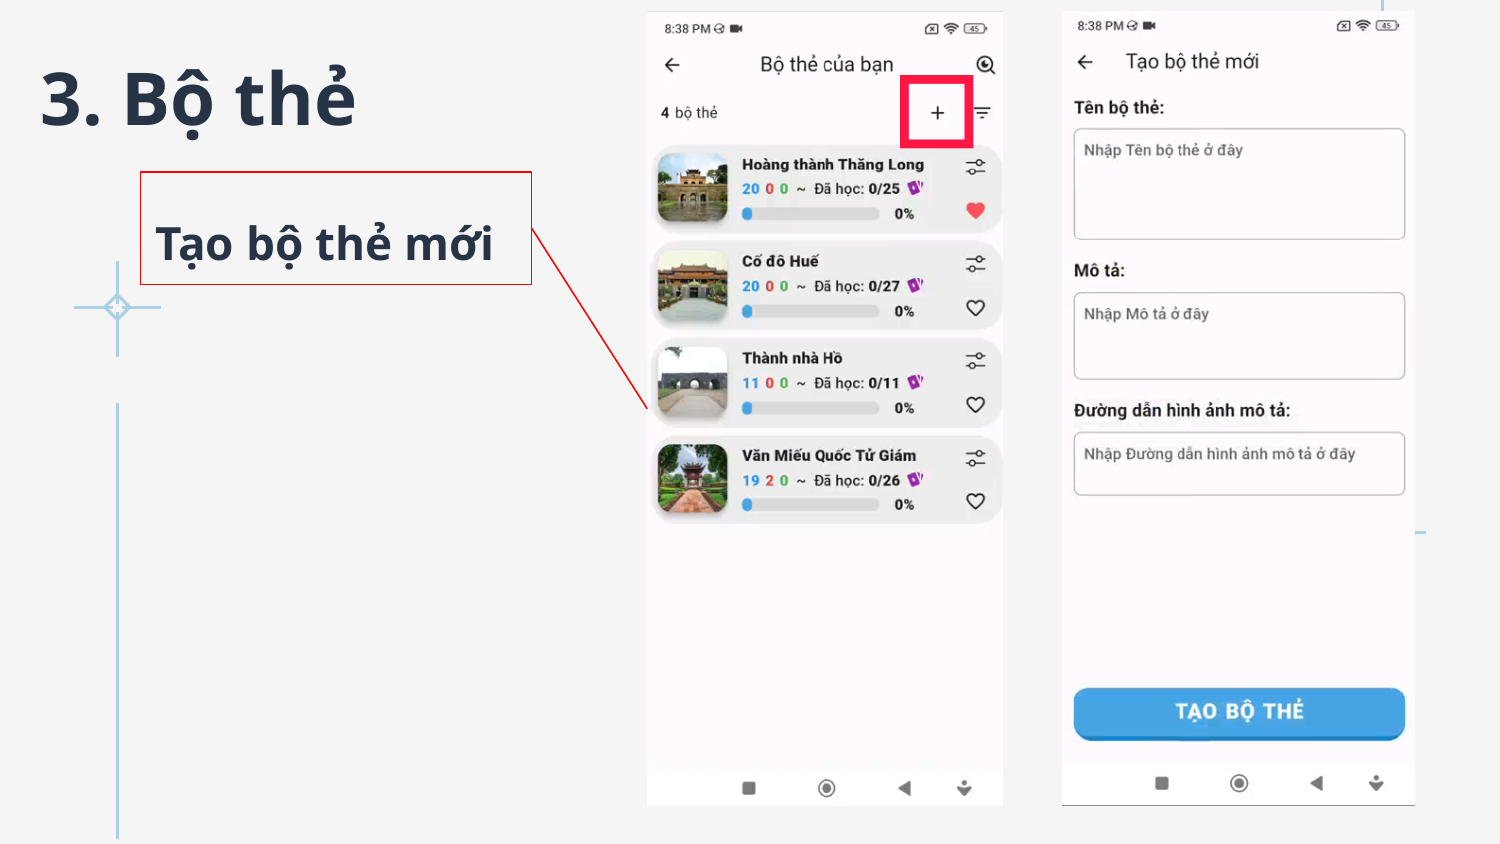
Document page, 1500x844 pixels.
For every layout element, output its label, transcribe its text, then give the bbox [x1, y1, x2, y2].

picture [1062, 11, 1415, 806]
text_box 3. Bộ thẻ [25, 37, 404, 155]
picture [646, 11, 1003, 806]
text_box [531, 214, 648, 409]
text_box Tạo bộ thẻ mới [140, 171, 532, 285]
